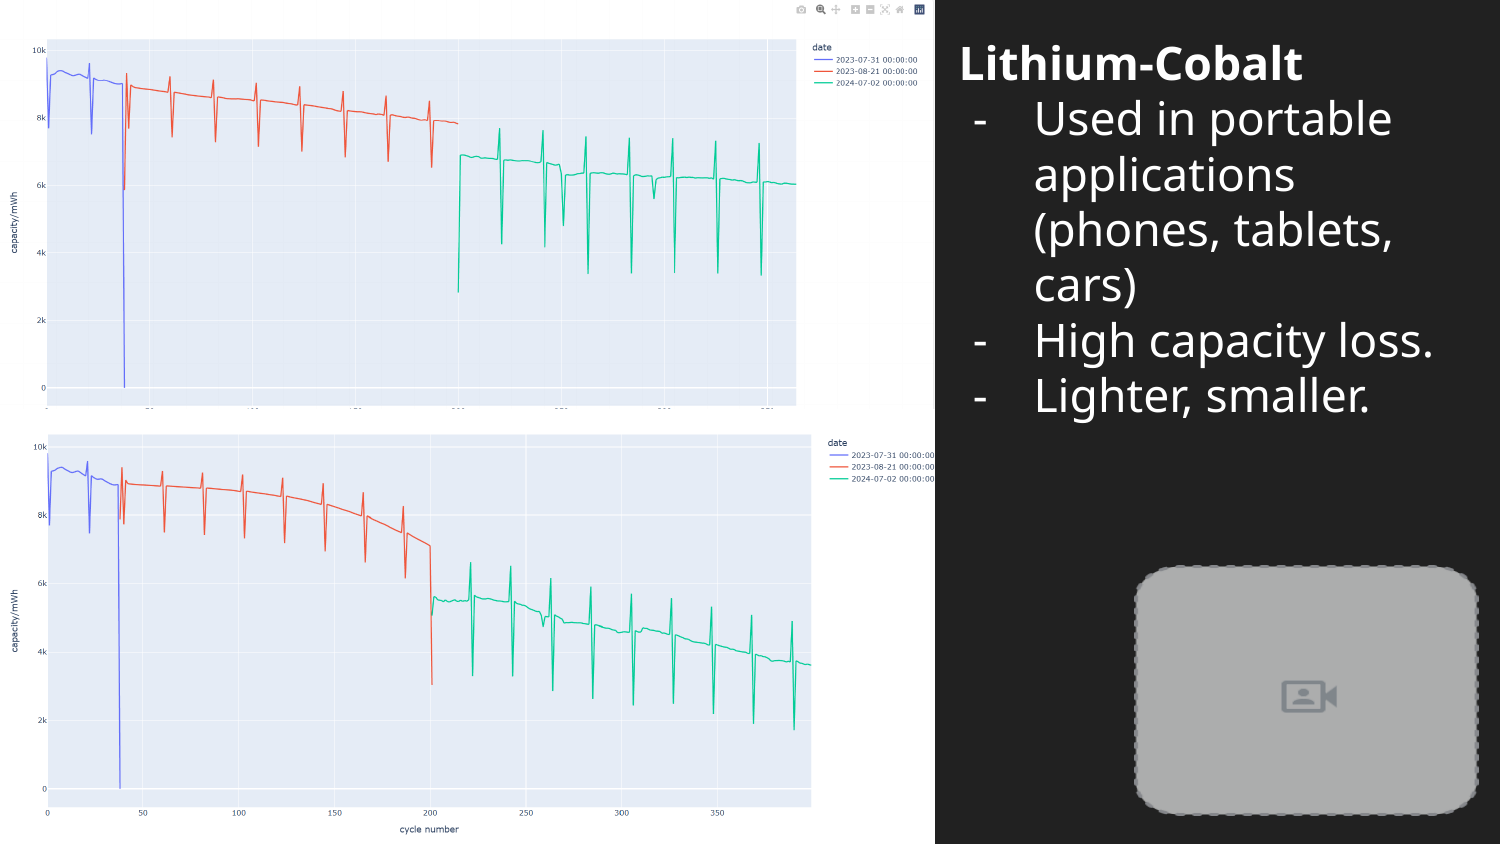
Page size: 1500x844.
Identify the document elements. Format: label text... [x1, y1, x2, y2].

title Lithium-Cobalt Used in portable applications (phones, tablets, cars) High capacity loss. Lighter, smaller. [943, 18, 1499, 263]
picture [0, 0, 935, 844]
picture [1134, 564, 1479, 816]
